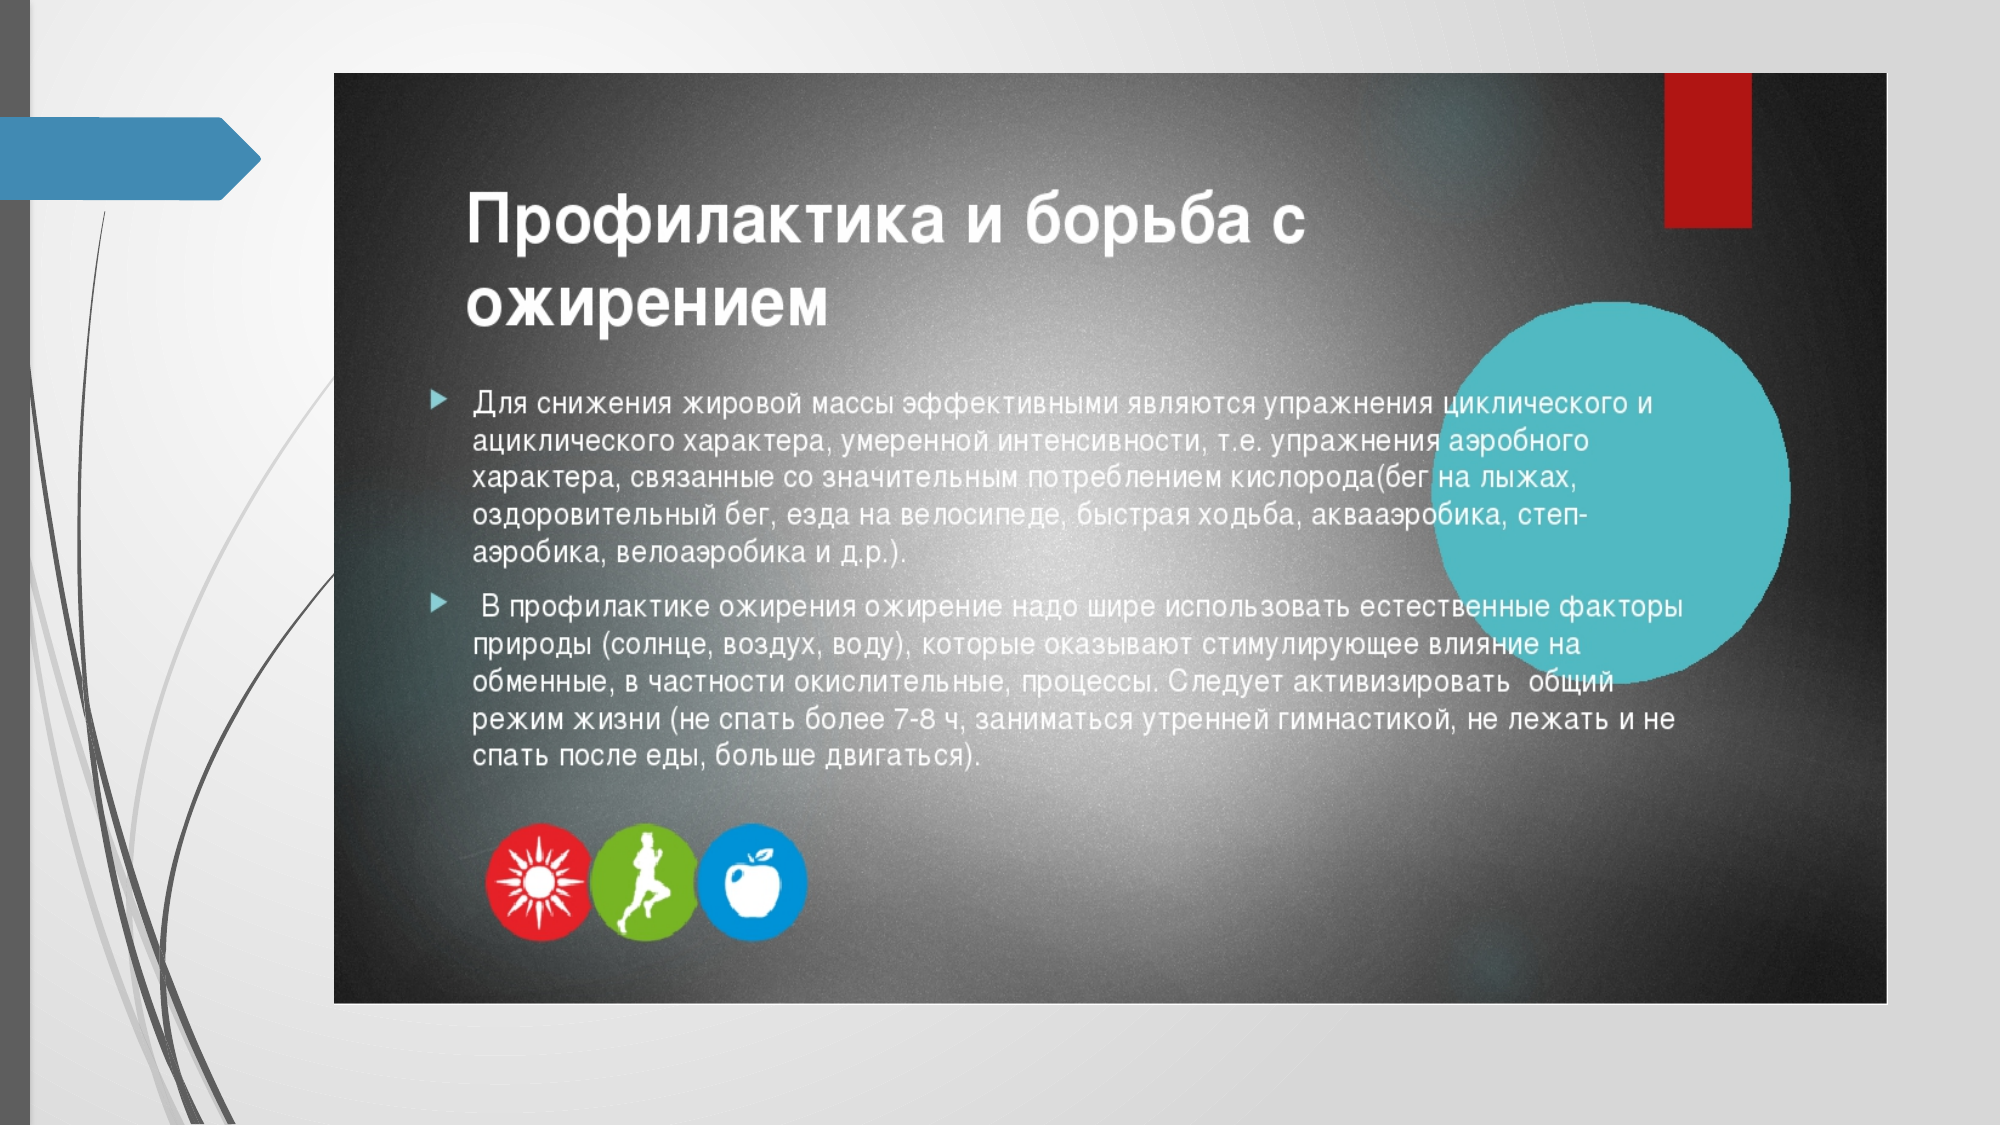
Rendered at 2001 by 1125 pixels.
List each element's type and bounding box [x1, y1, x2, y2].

list [333, 73, 1888, 1005]
